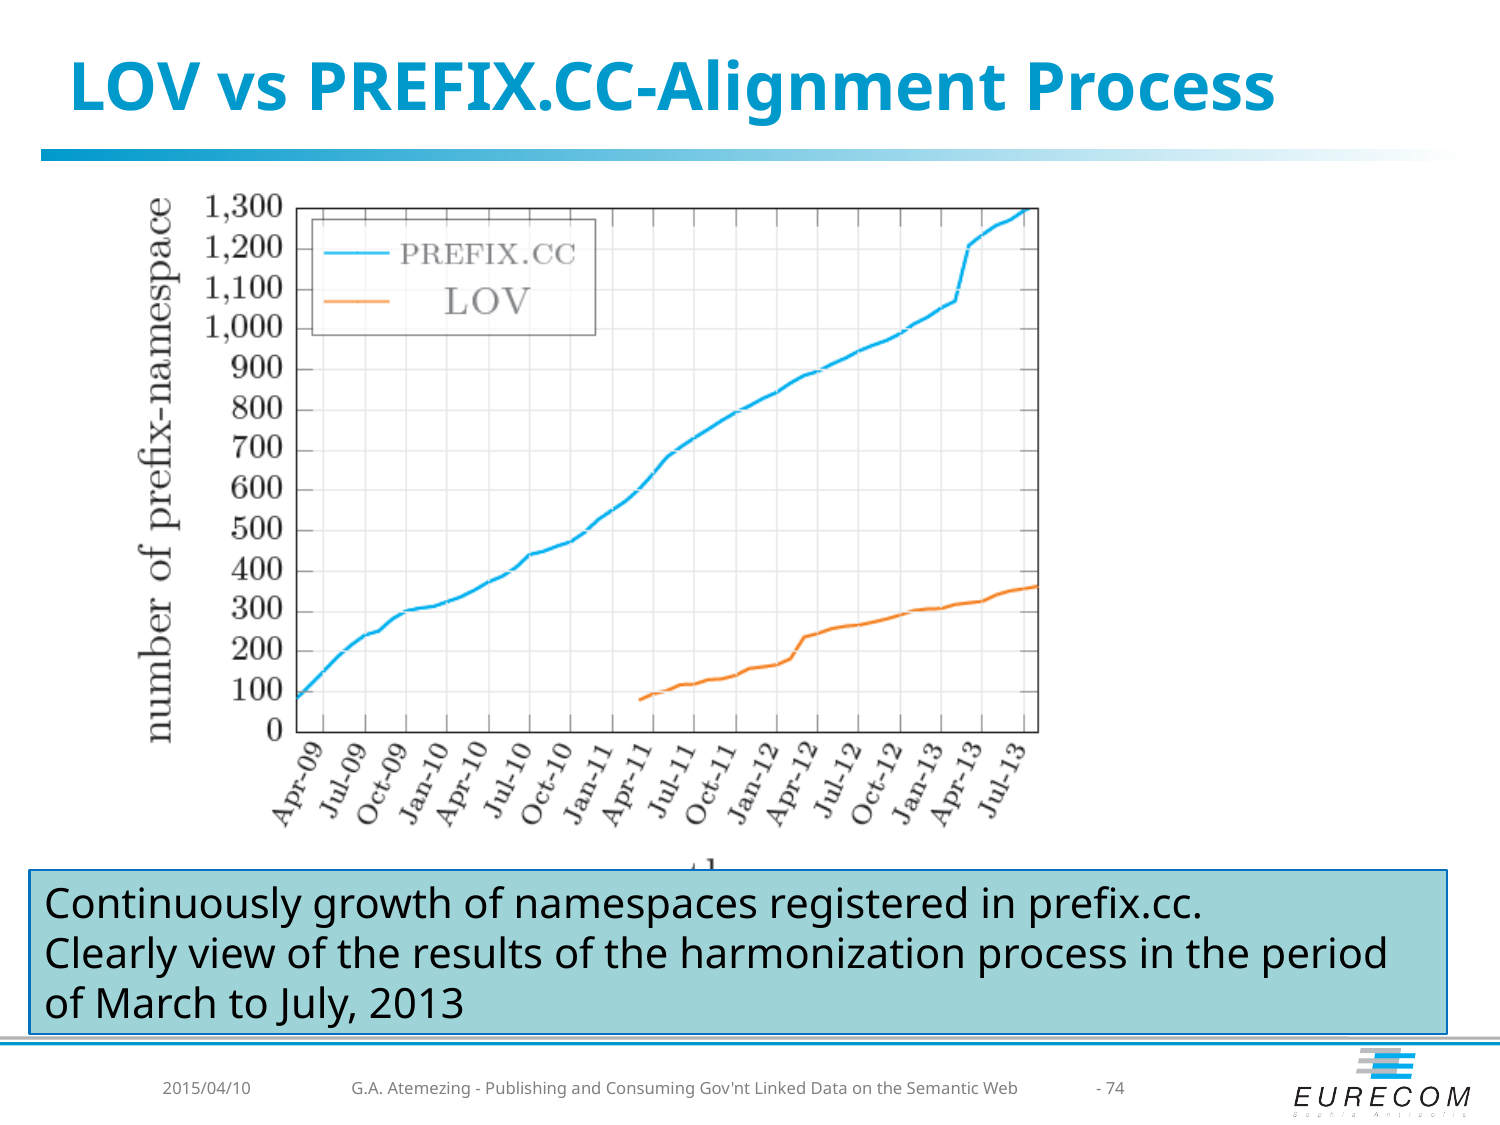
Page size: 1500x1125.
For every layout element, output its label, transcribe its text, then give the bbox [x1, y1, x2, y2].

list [123, 172, 1058, 905]
footer G.A. Atemezing - Publishing and Consuming Gov'nt Linked Data on the Semantic Web [336, 1070, 1069, 1107]
slide_number - 74 [1080, 1070, 1200, 1103]
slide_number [147, 1070, 325, 1103]
title LOV vs PREFIX.CC-Alignment Process [52, 30, 1460, 138]
picture [1293, 1048, 1477, 1118]
text_box Continuously growth of namespaces registered in prefix.cc. Clearly view of the results of the harmonization process in the period of March to July, 2013 [29, 869, 1447, 1035]
